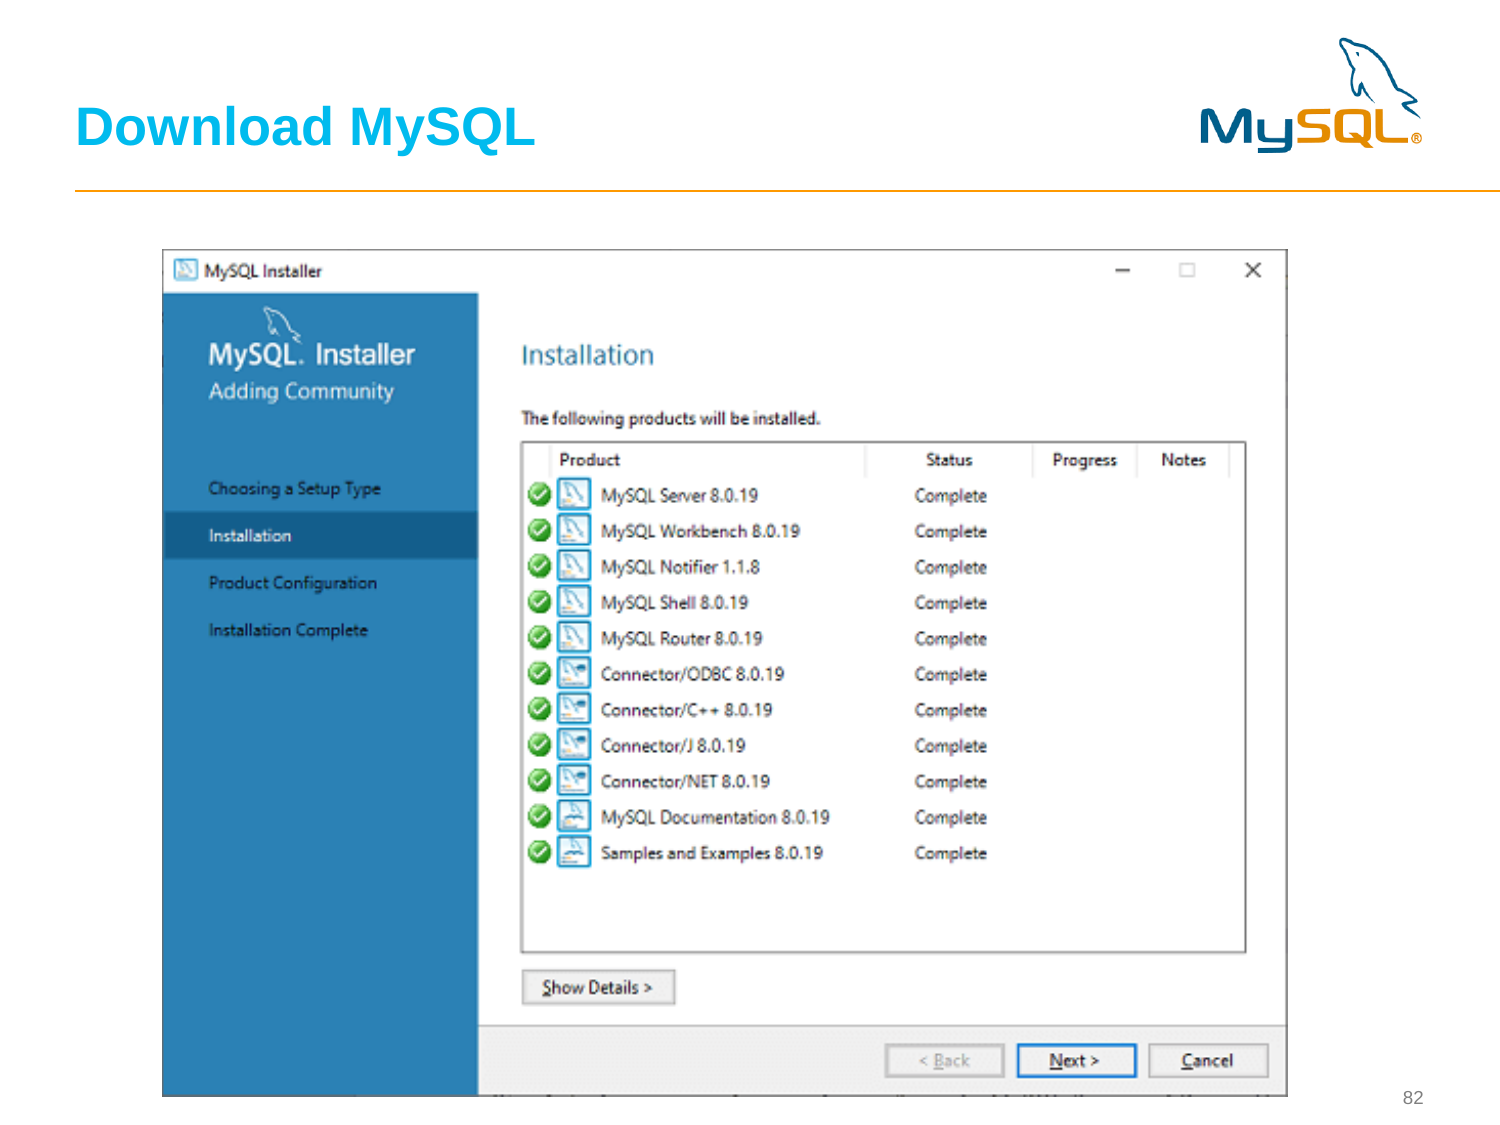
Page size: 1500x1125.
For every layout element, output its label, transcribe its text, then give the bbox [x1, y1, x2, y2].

title Download MySQL [75, 27, 1422, 157]
picture [162, 249, 1288, 1097]
